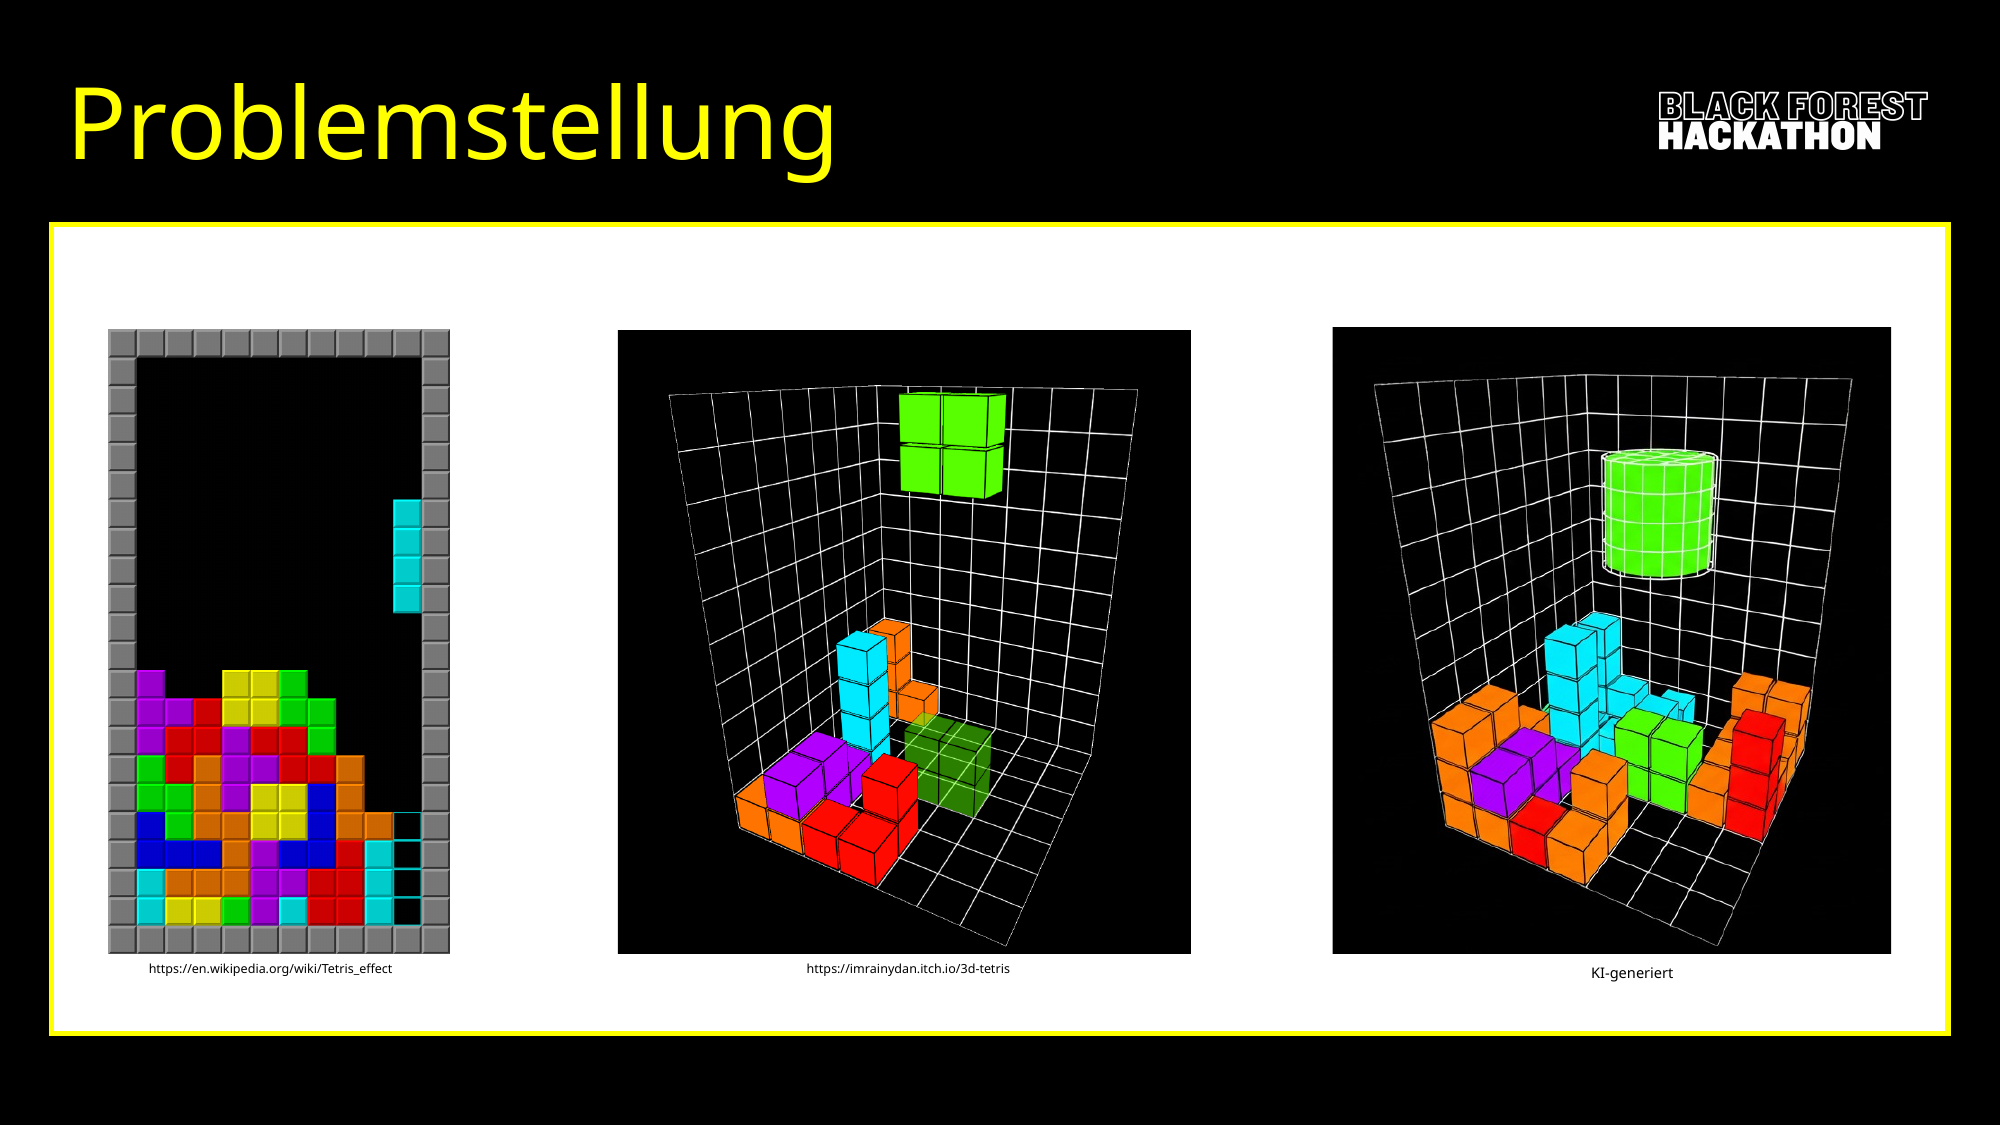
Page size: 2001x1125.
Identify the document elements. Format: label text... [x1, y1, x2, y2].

text_box https://en.wikipedia.org/wiki/Tetris_effect [133, 955, 409, 984]
text_box https://imrainydan.itch.io/3d-tetris [791, 955, 1107, 984]
picture [1658, 91, 1928, 150]
text_box [50, 223, 1950, 1035]
text_box Problemstellung [51, 52, 1813, 188]
picture [108, 329, 450, 955]
picture [1331, 326, 1892, 955]
picture [617, 329, 1192, 955]
text_box KI-generiert [1576, 956, 1827, 989]
